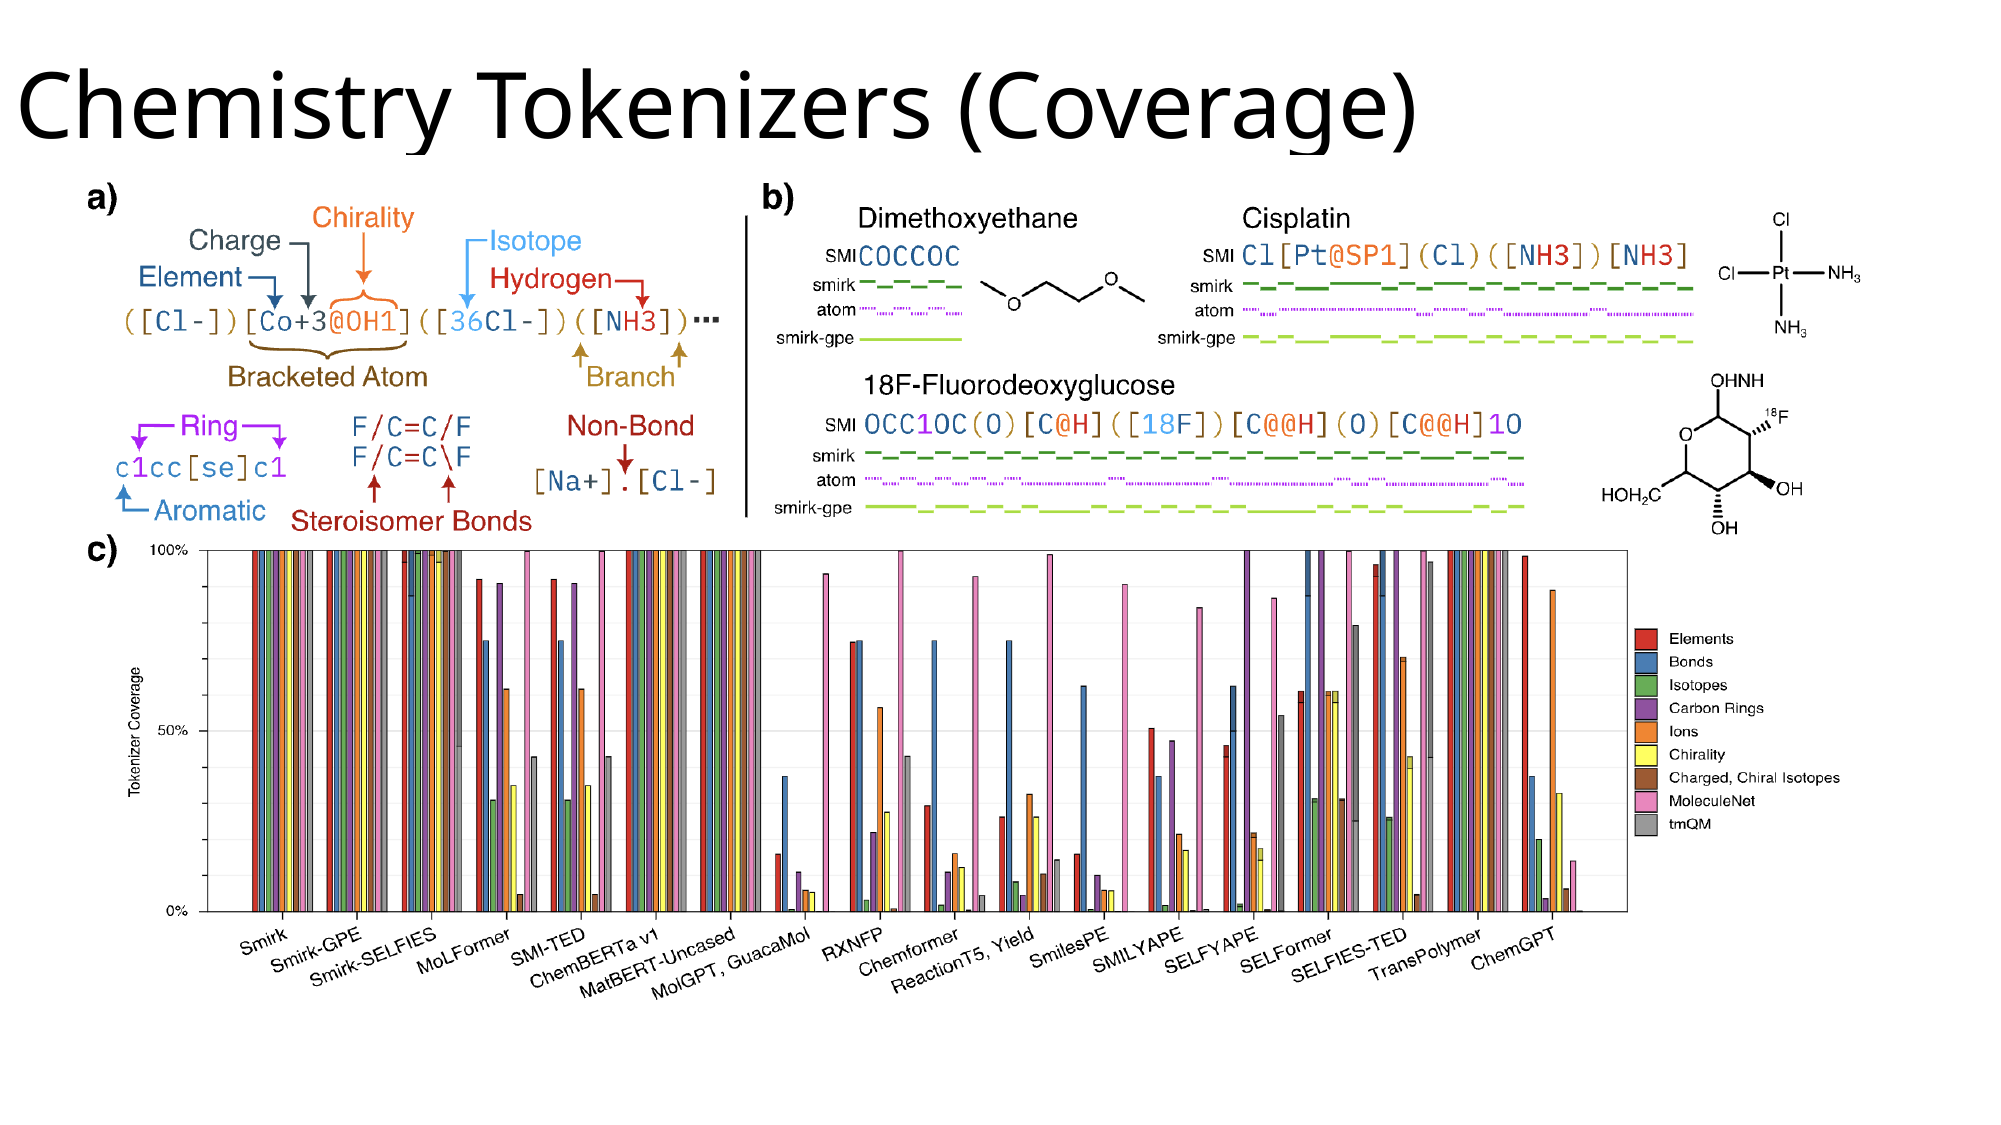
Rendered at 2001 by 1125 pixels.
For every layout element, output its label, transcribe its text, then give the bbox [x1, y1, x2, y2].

picture [45, 155, 1955, 1016]
title Chemistry Tokenizers (Coverage) [0, 0, 1725, 218]
